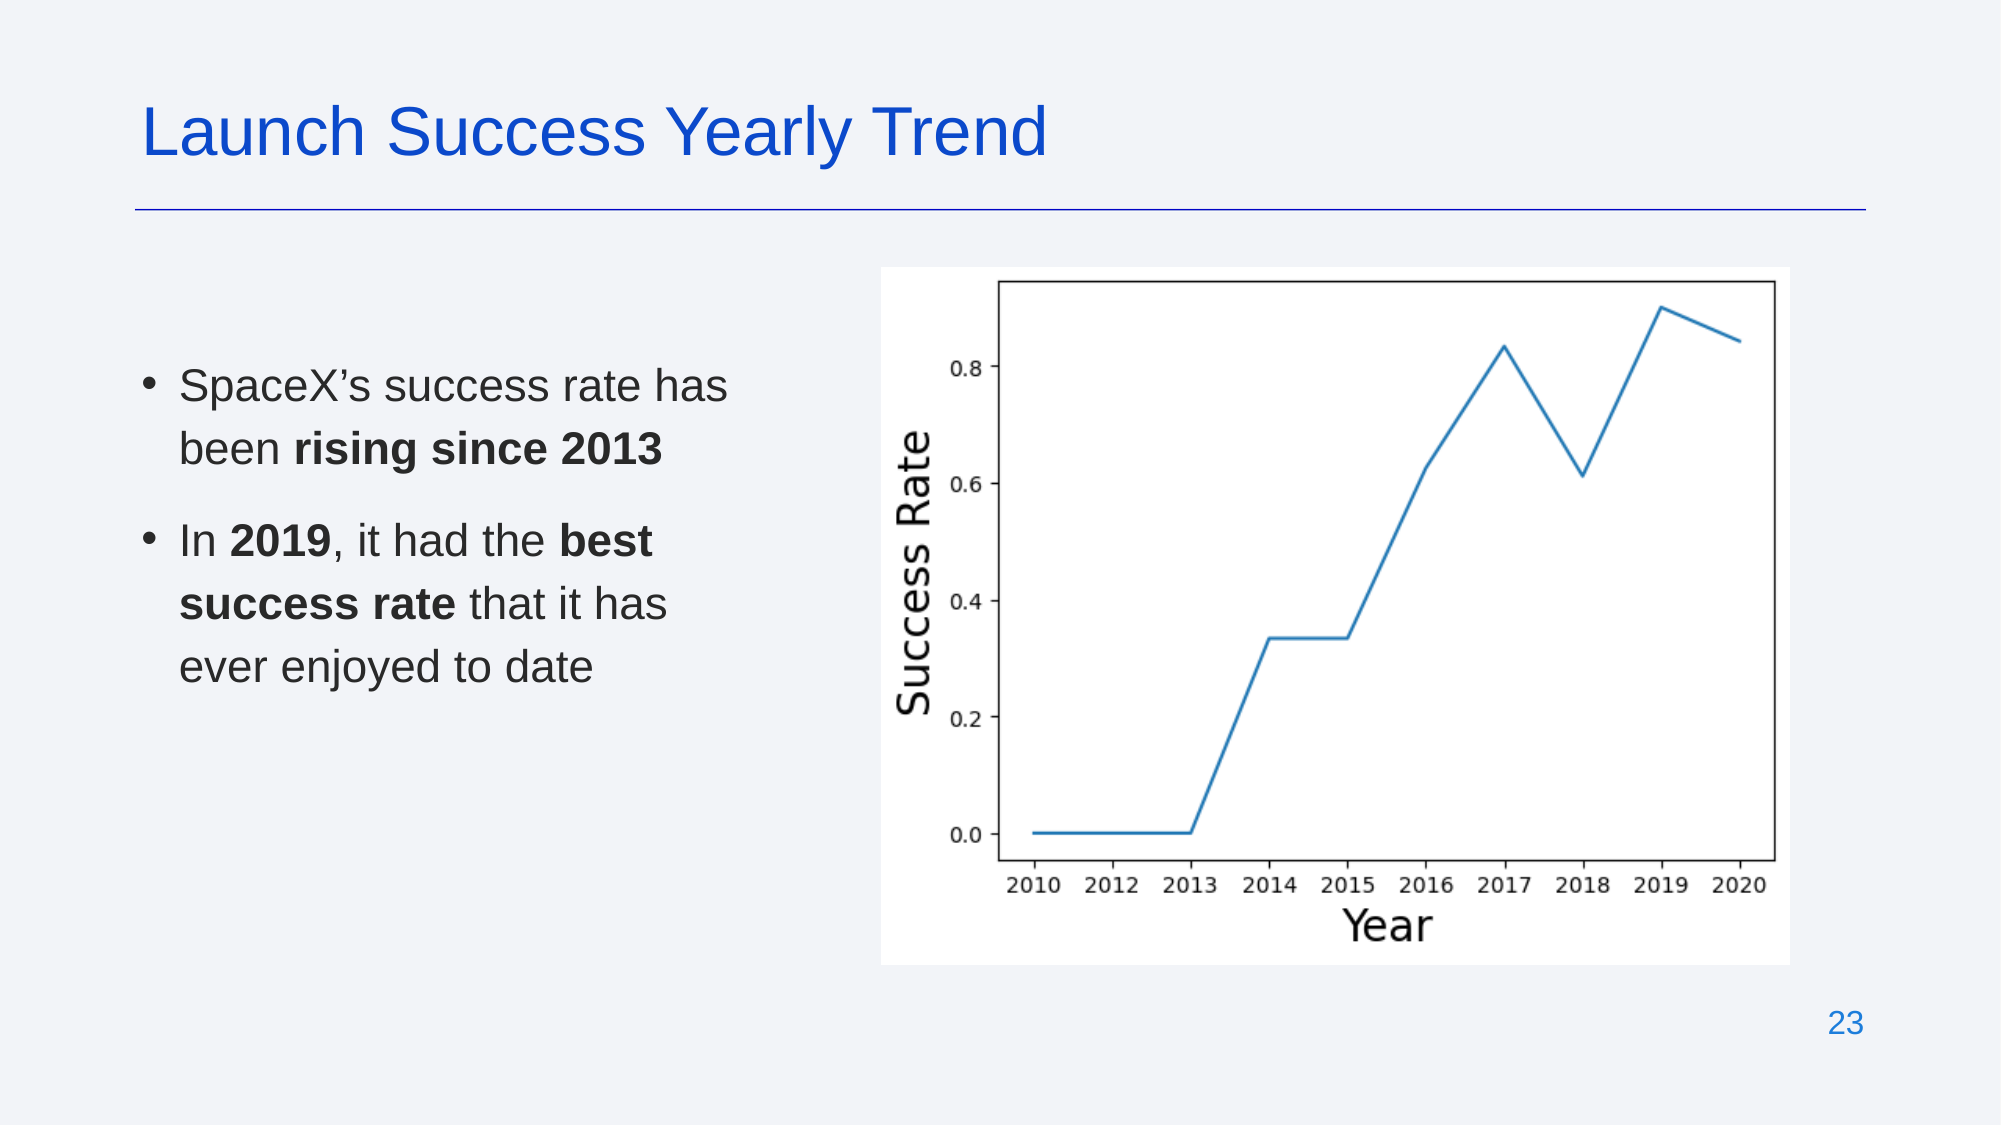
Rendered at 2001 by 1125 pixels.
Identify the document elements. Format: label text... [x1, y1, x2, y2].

picture [0, 0, 2001, 1125]
list SpaceX’s success rate has been rising since 2013 In 2019, it had the best success rate that it has ever enjoyed to date [126, 339, 772, 965]
slide_number ‹#› [1429, 988, 1880, 1055]
text_box Launch Success Yearly Trend [126, 88, 1852, 179]
